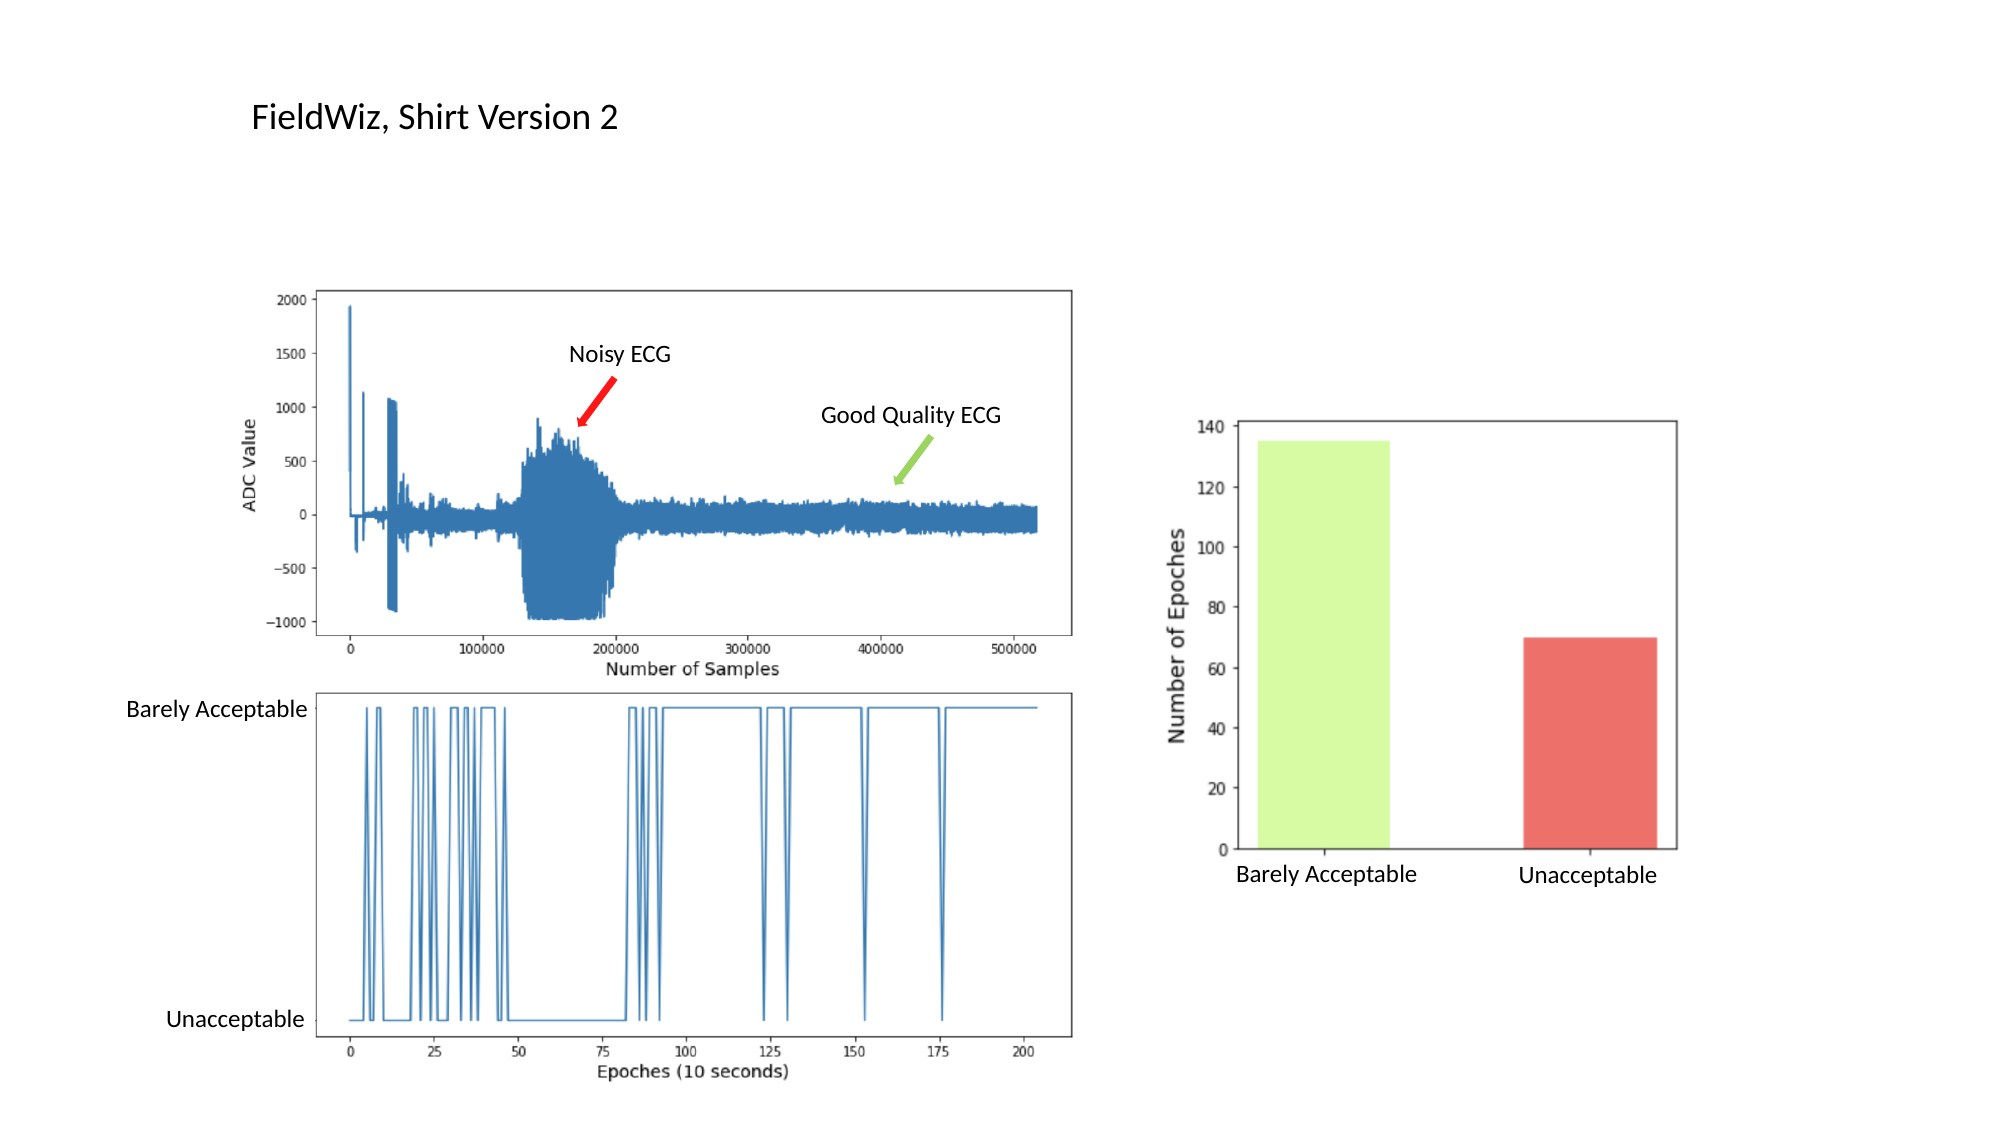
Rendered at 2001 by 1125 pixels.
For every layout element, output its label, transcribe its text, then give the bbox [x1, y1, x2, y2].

text_box FieldWiz, Shirt Version 2 [236, 84, 635, 145]
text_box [61, 282, 1080, 1087]
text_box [1151, 402, 1686, 897]
